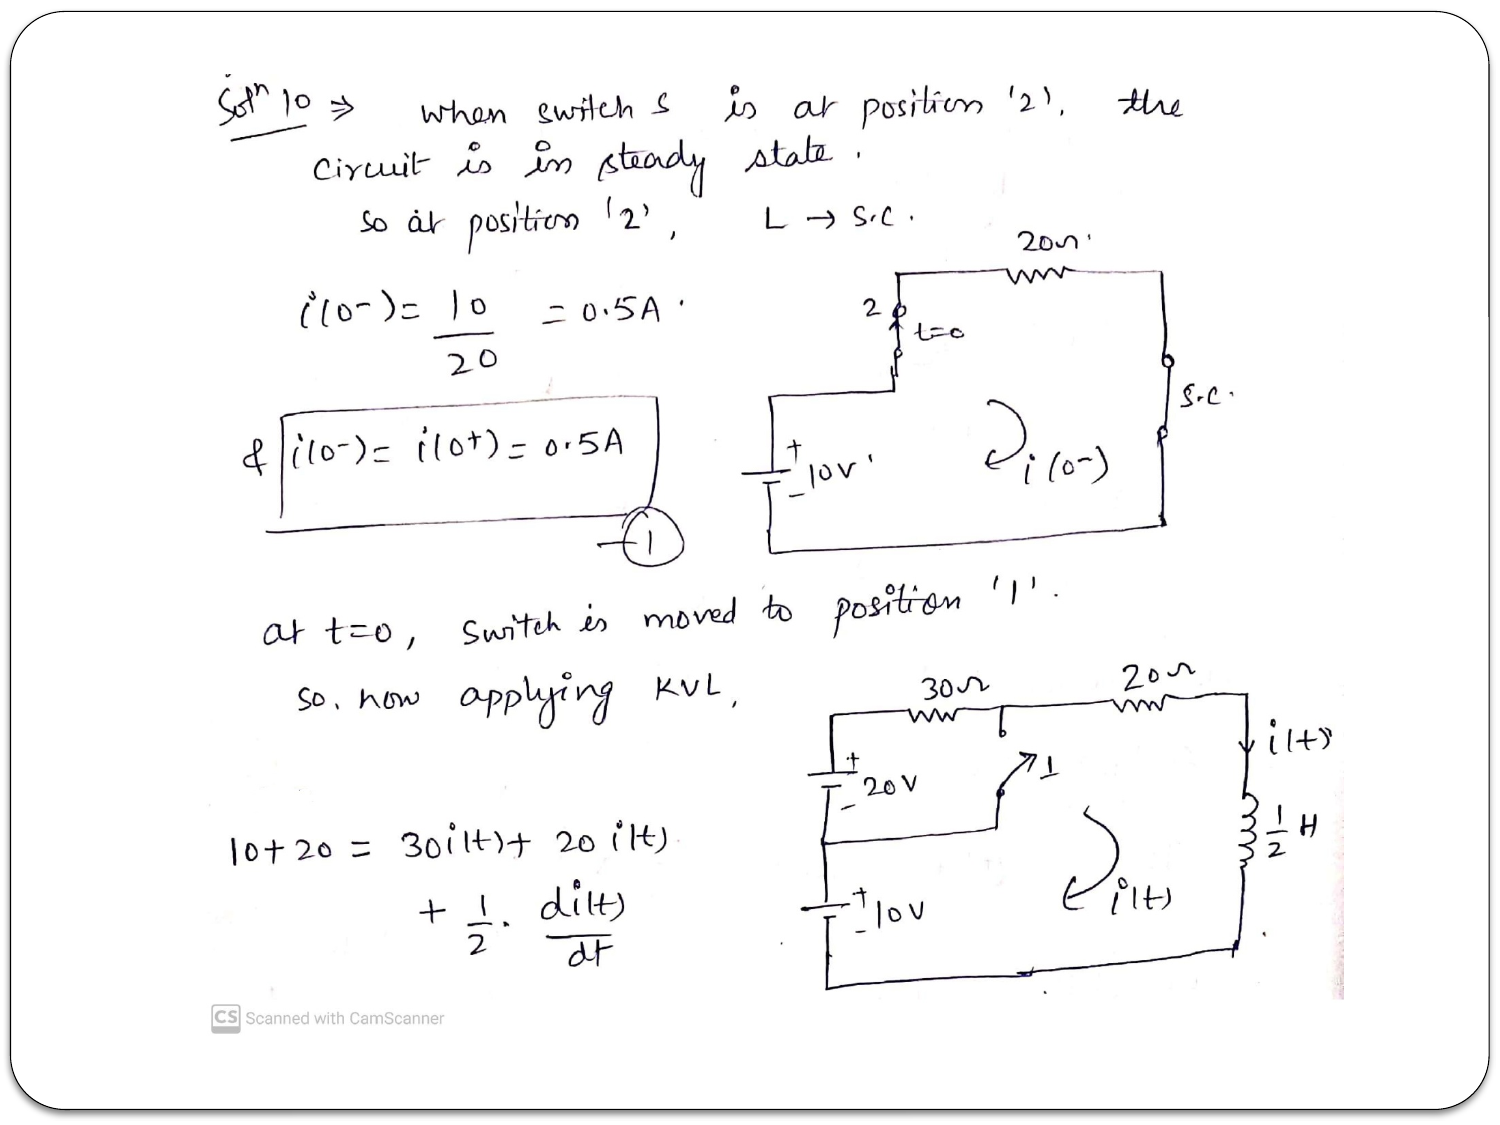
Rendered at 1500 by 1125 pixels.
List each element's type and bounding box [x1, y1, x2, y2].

list [206, 74, 1344, 1038]
